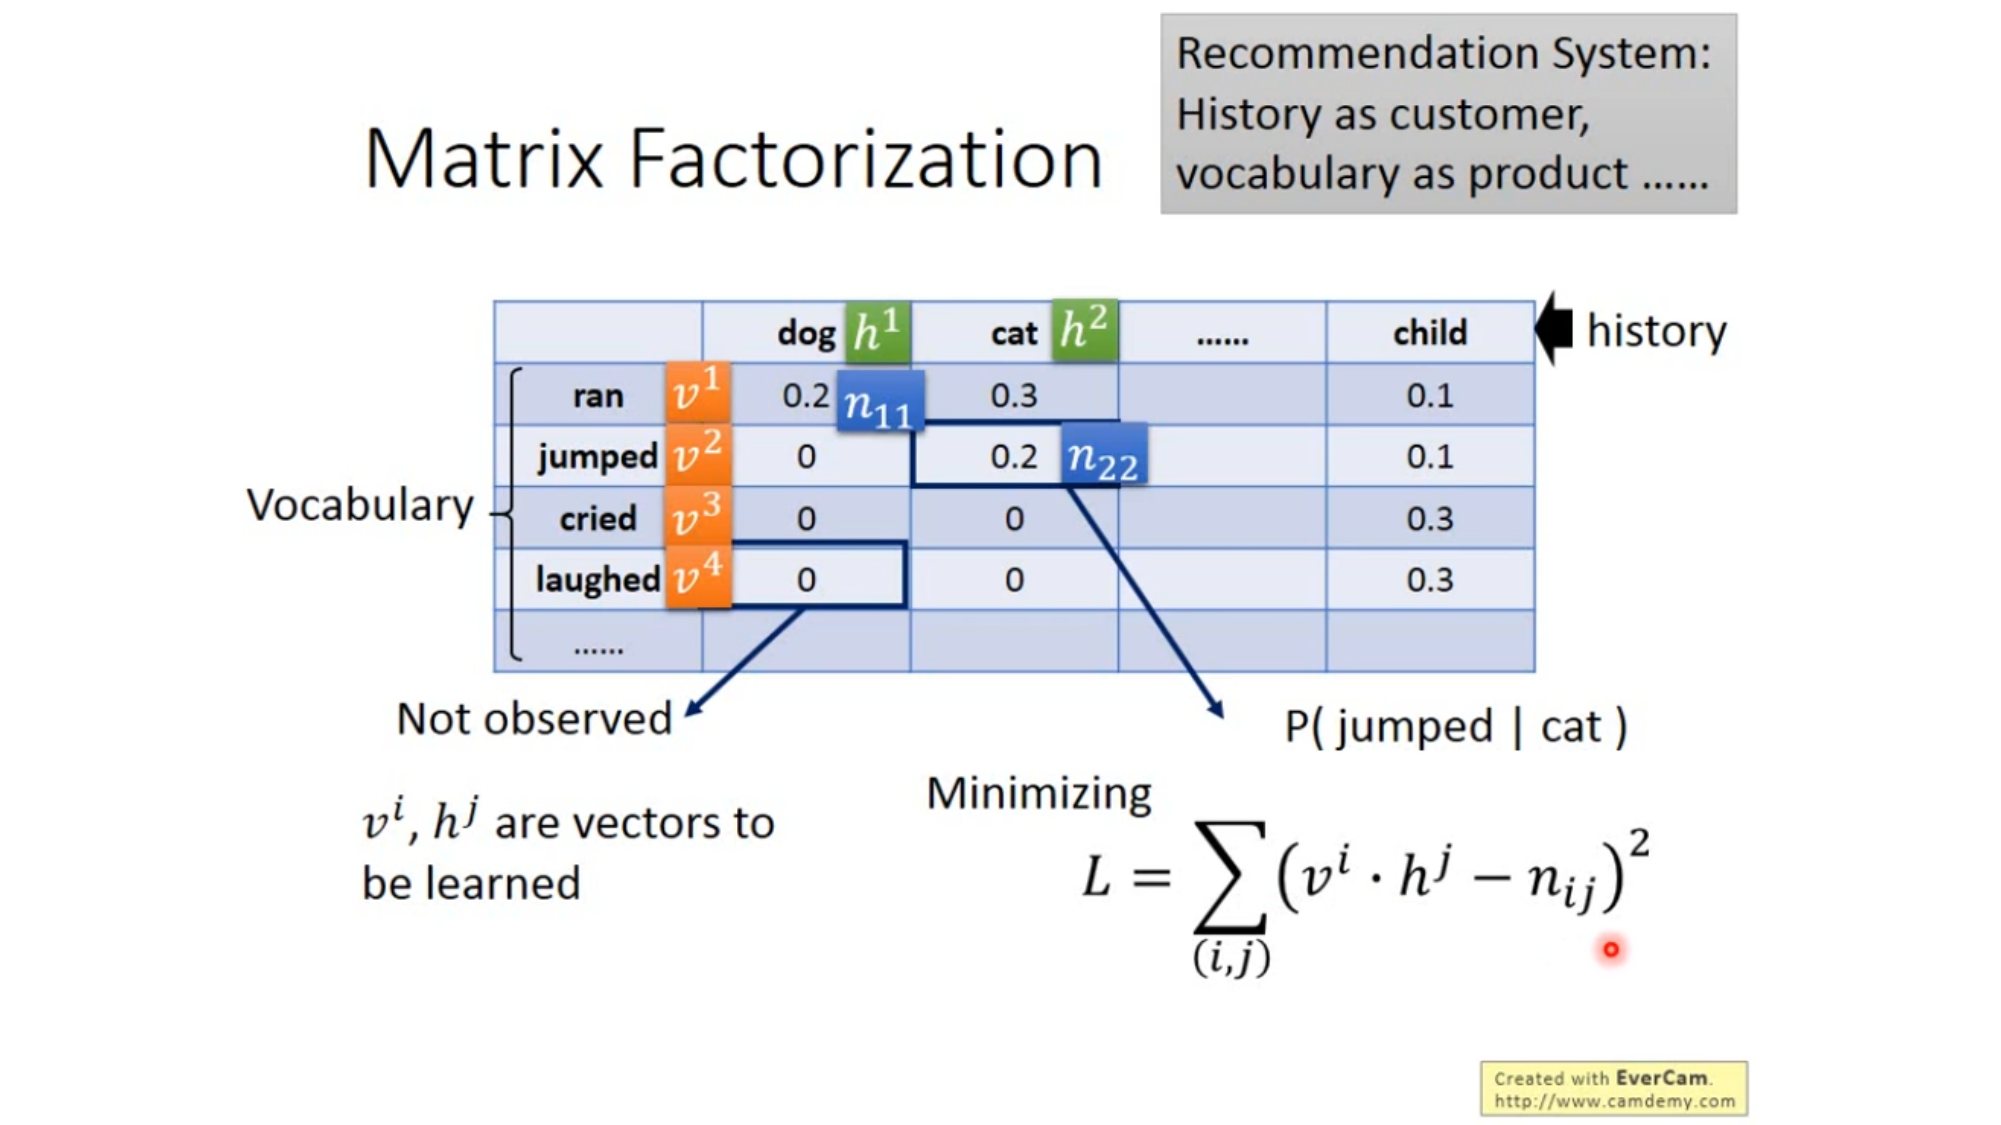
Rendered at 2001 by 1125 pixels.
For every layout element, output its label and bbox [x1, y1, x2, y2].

picture [243, 0, 1757, 1125]
